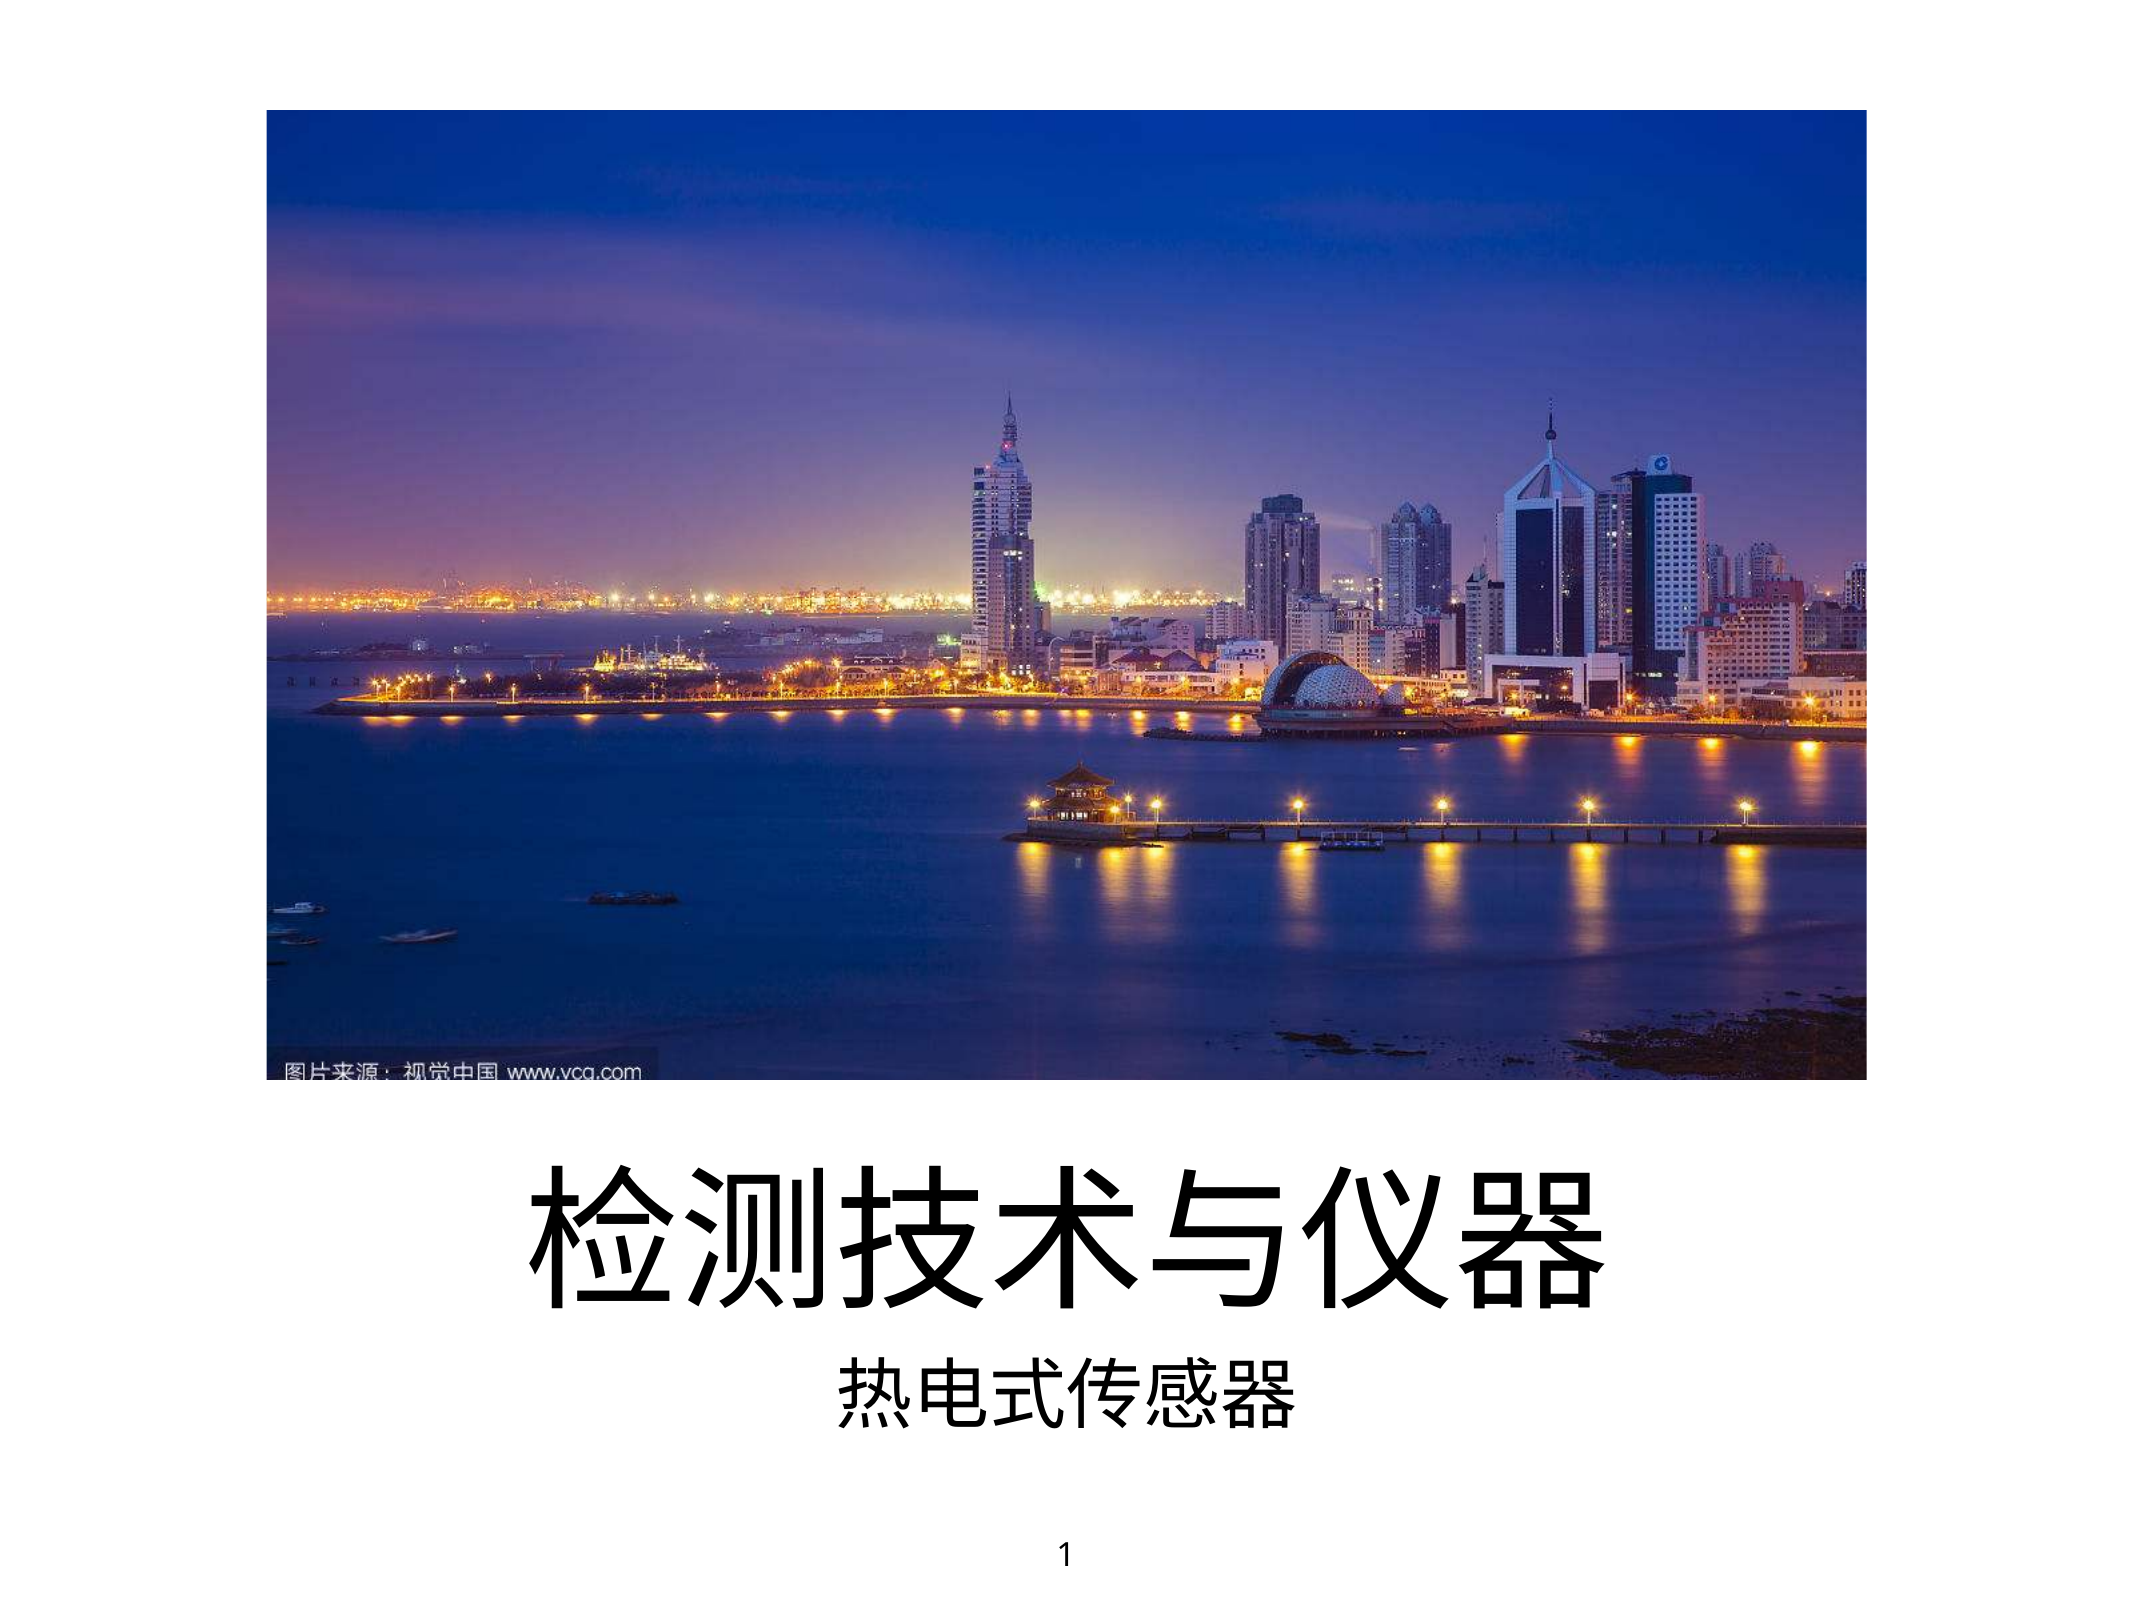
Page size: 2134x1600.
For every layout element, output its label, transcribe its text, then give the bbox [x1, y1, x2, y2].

list 热电式传感器 [207, 1336, 1926, 1524]
picture [266, 110, 1867, 1080]
slide_number 1 [1037, 1524, 1095, 1579]
title 检测技术与仪器 [207, 1101, 1926, 1336]
